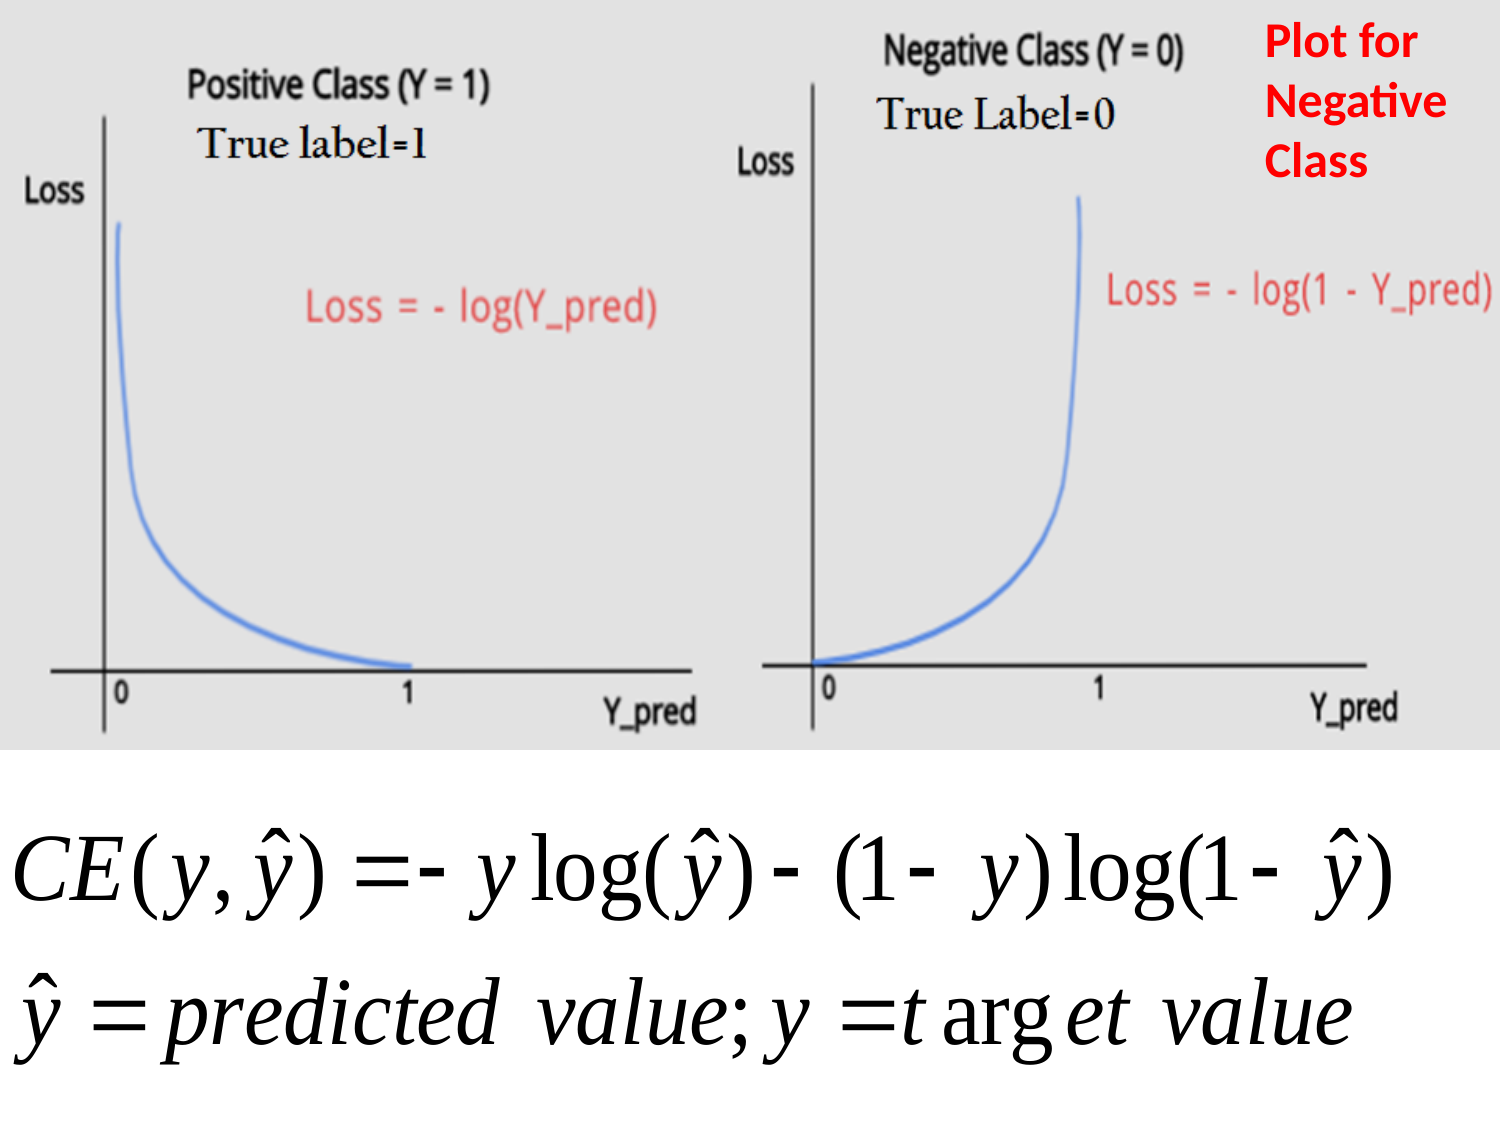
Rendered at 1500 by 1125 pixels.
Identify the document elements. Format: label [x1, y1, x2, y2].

picture [0, 0, 1500, 751]
text_box [0, 749, 1413, 1088]
